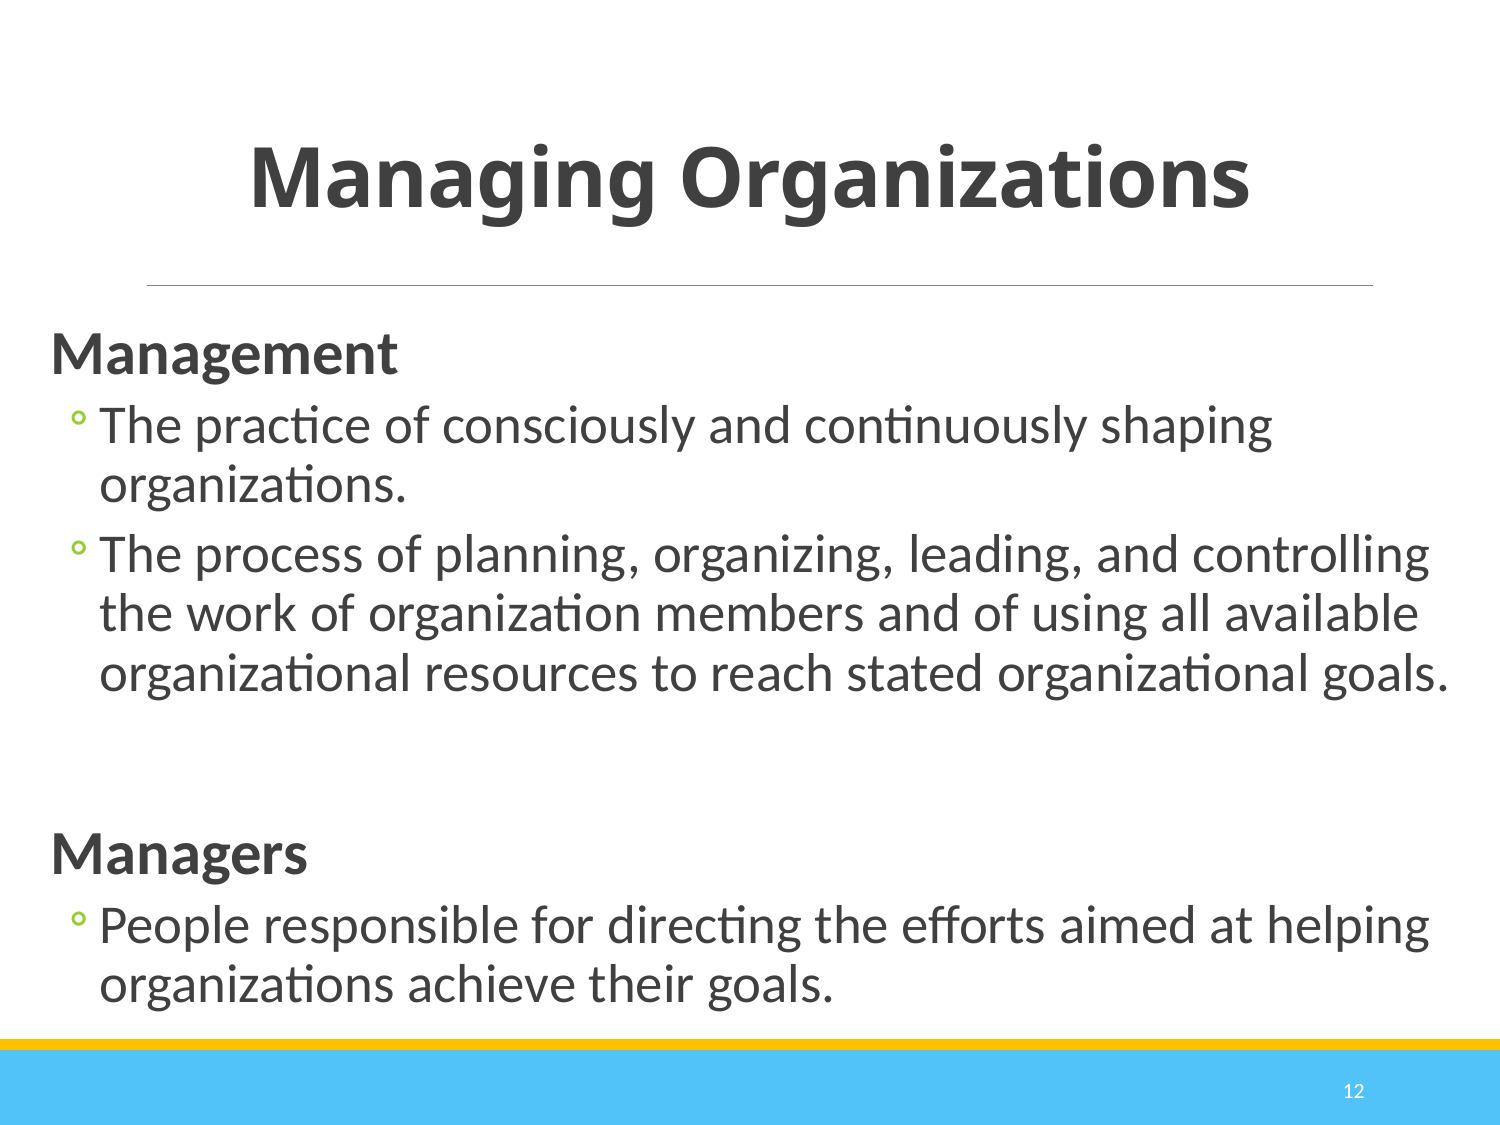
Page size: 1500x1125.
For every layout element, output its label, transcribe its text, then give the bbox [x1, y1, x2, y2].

slide_number 12 [1218, 1059, 1380, 1120]
title Managing Organizations [0, 45, 1500, 233]
list Management The practice of consciously and continuously shaping organizations. The process of planning, organizing, leading, and controlling the work of organization members and of using all available organizational resources to reach stated organizational goals. Managers People responsible for directing the efforts aimed at helping organizations achieve their goals. [35, 313, 1469, 1032]
